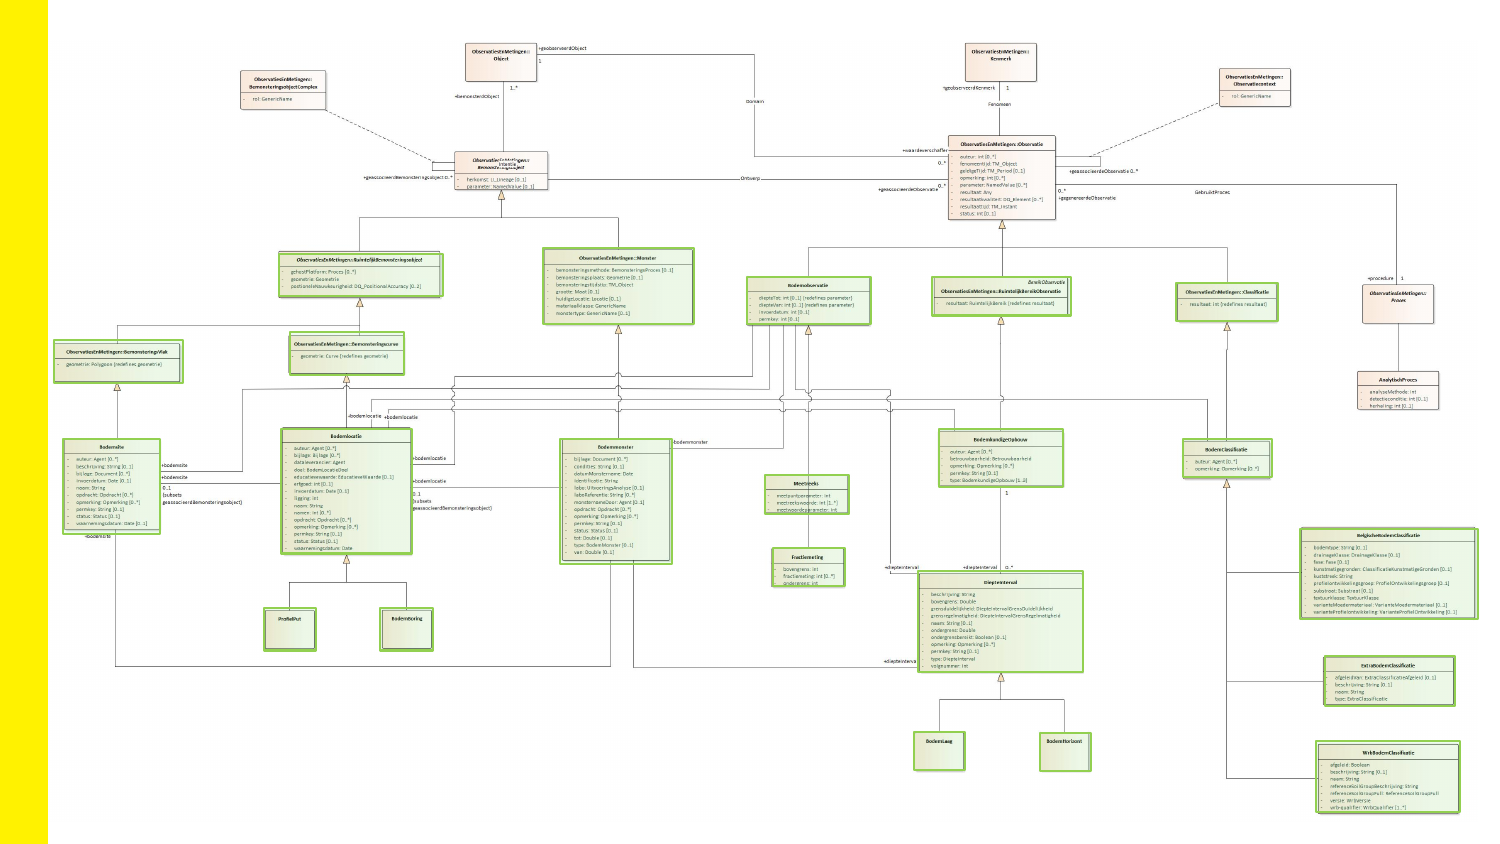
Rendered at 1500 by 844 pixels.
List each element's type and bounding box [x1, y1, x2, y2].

picture [48, 40, 1479, 822]
